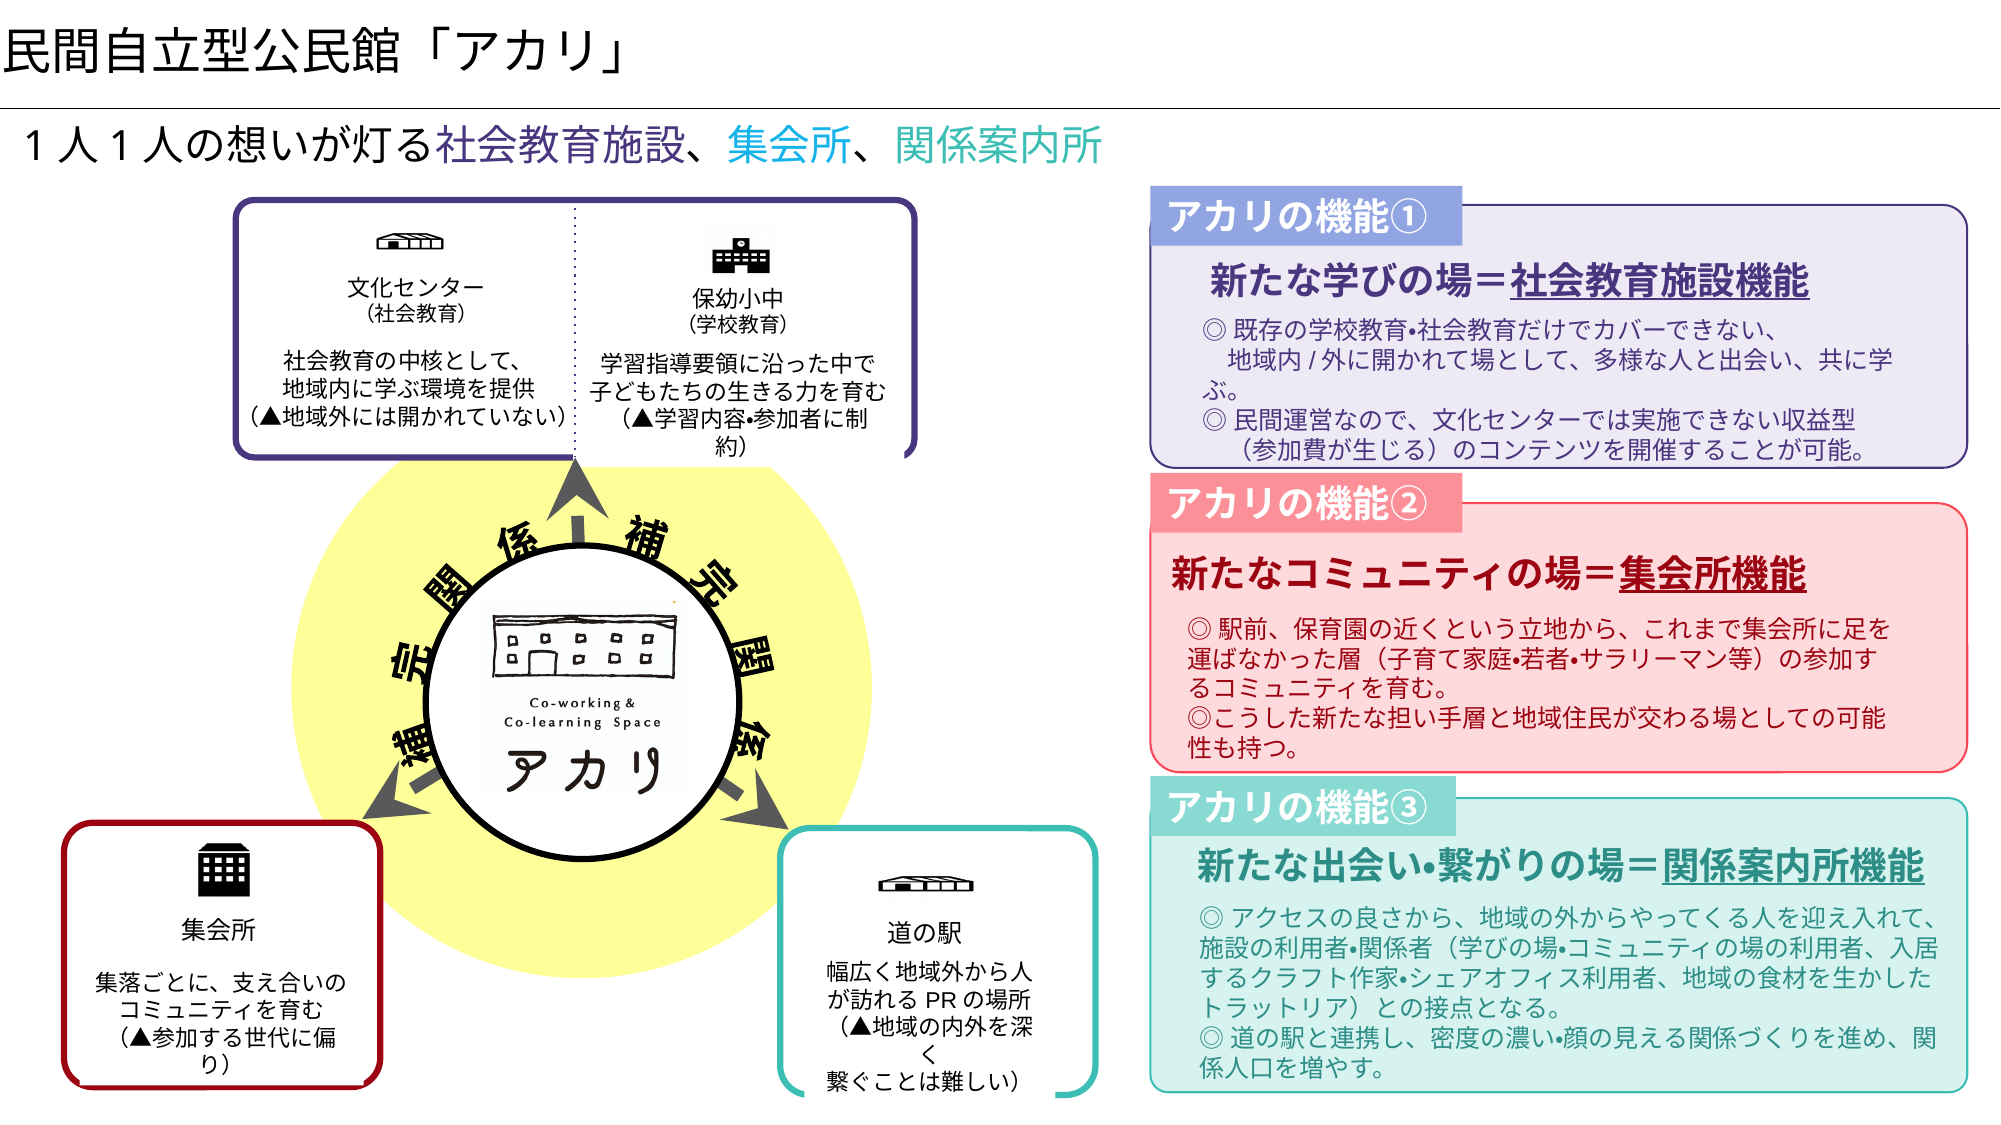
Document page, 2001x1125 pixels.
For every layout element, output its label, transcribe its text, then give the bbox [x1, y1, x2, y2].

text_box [780, 828, 1096, 1095]
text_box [1150, 185, 1968, 468]
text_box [1150, 776, 1968, 1093]
text_box [789, 484, 873, 828]
text_box [381, 830, 780, 979]
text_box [362, 465, 789, 830]
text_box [63, 822, 381, 1088]
text_box 民間自立型公民館「アカリ」 [0, 12, 717, 88]
text_box [290, 497, 362, 821]
text_box [394, 461, 572, 465]
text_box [235, 199, 915, 458]
text_box 1人1人の想いが灯る社会教育施設、集会所、関係案内所 [8, 111, 1395, 177]
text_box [425, 545, 740, 860]
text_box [1150, 472, 1968, 773]
